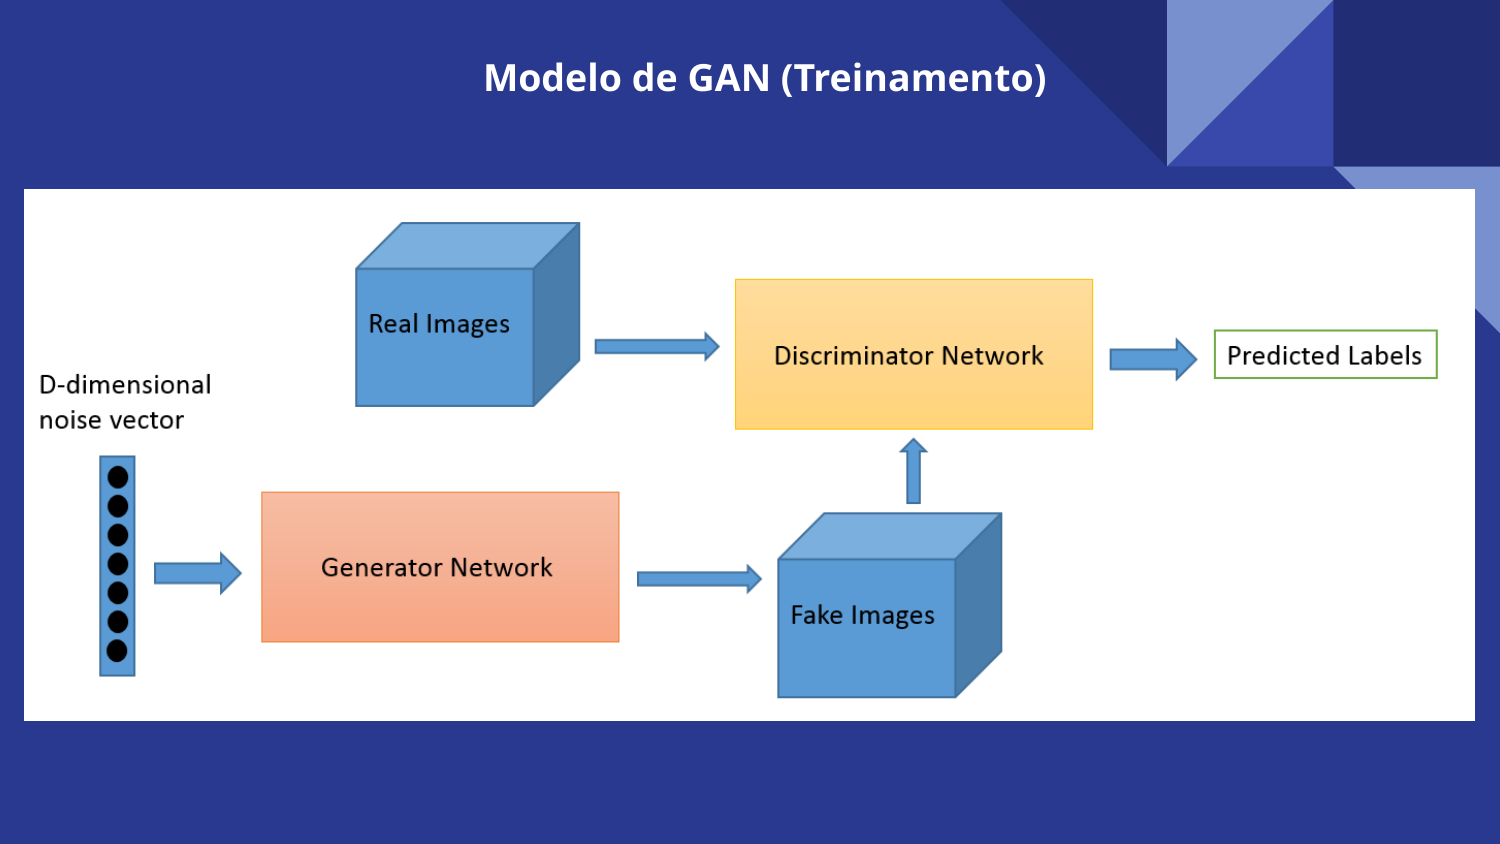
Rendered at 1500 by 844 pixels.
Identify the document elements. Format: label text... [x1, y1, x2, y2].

picture [24, 189, 1476, 722]
text_box Modelo de GAN (Treinamento) [133, 38, 1397, 114]
